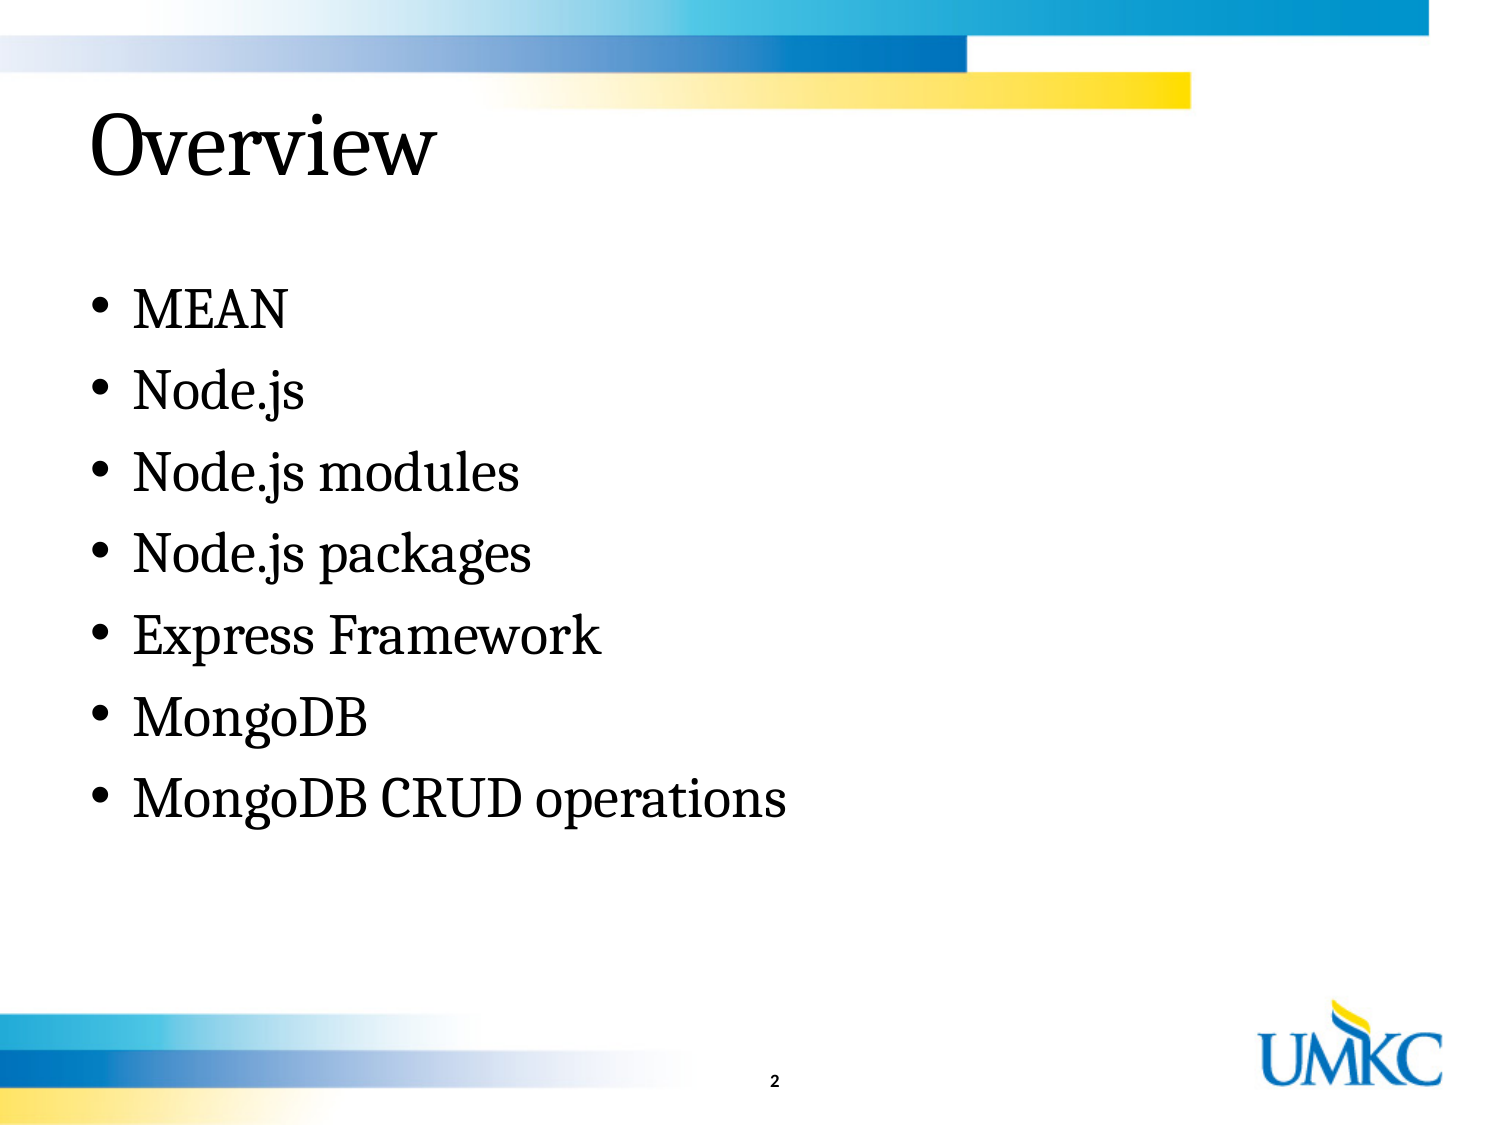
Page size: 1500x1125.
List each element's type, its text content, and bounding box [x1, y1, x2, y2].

list MEAN Node.js Node.js modules Node.js packages Express Framework MongoDB MongoDB CRUD operations [75, 262, 1425, 1005]
picture [0, 0, 1500, 1125]
title Overview [75, 45, 1425, 233]
slide_number 2 [600, 1050, 950, 1110]
